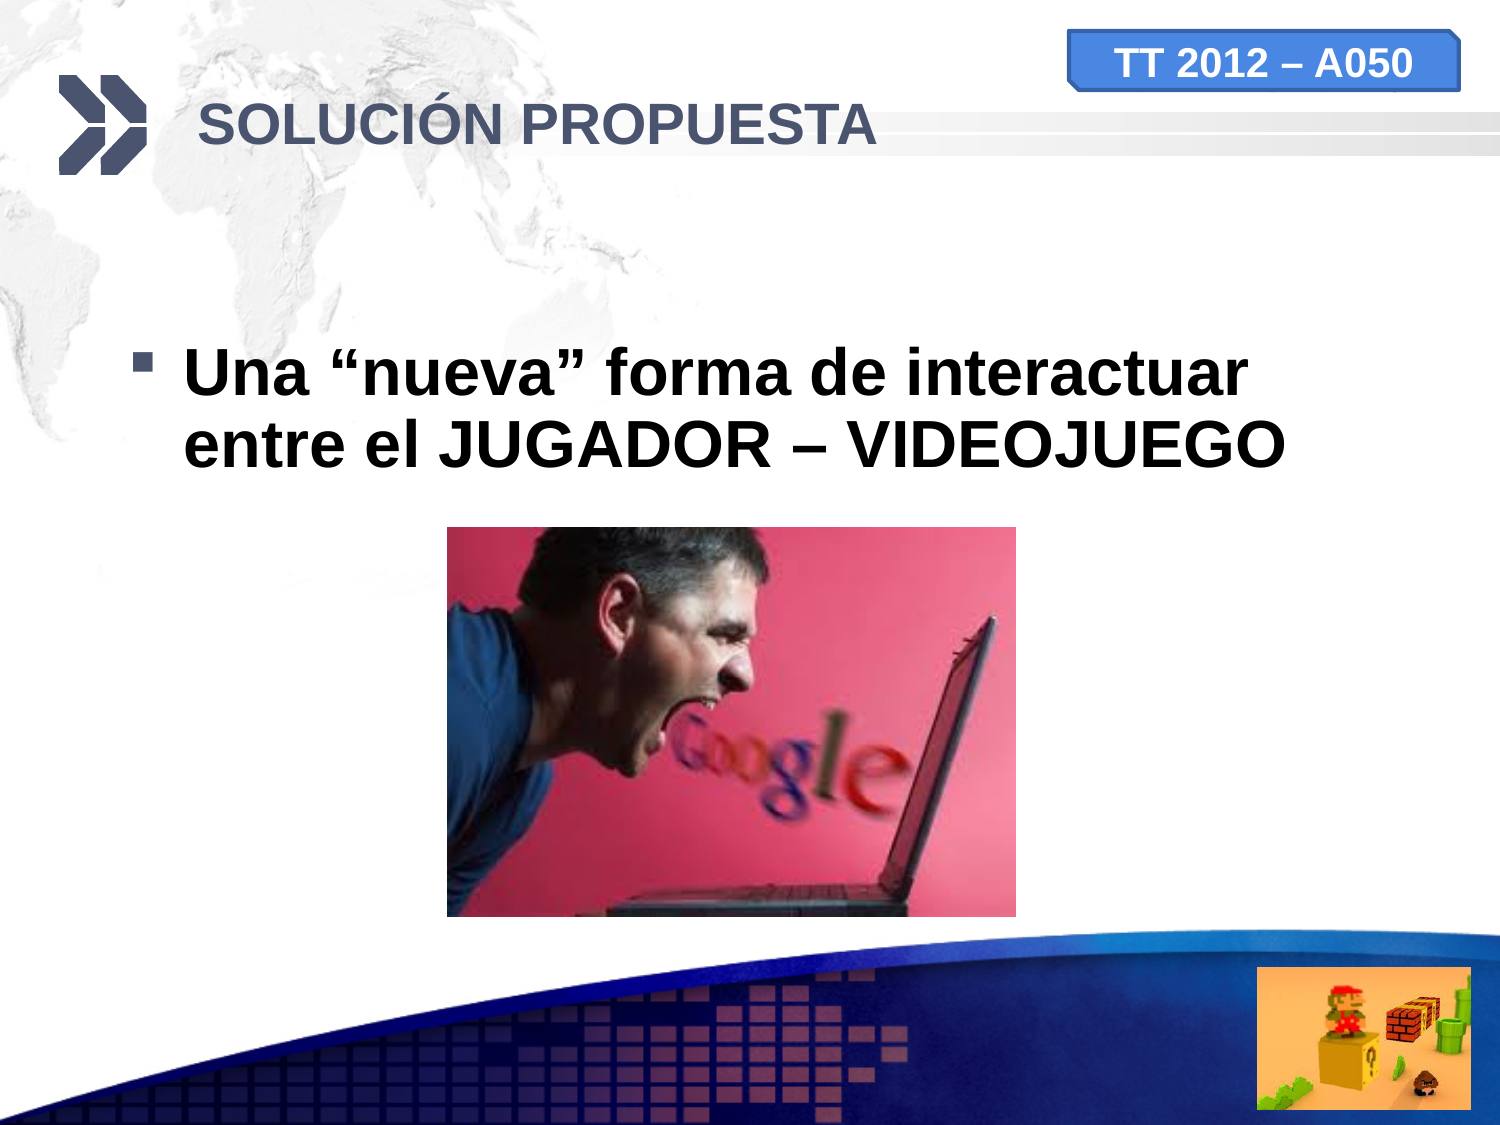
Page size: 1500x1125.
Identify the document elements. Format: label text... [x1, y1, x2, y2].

list Una “nueva” forma de interactuar entre el JUGADOR – VIDEOJUEGO [112, 237, 1388, 610]
title SOLUCIÓN PROPUESTA [150, 75, 1388, 168]
text_box TT 2012 – A050 [1066, 28, 1461, 93]
picture [0, 0, 1500, 1125]
